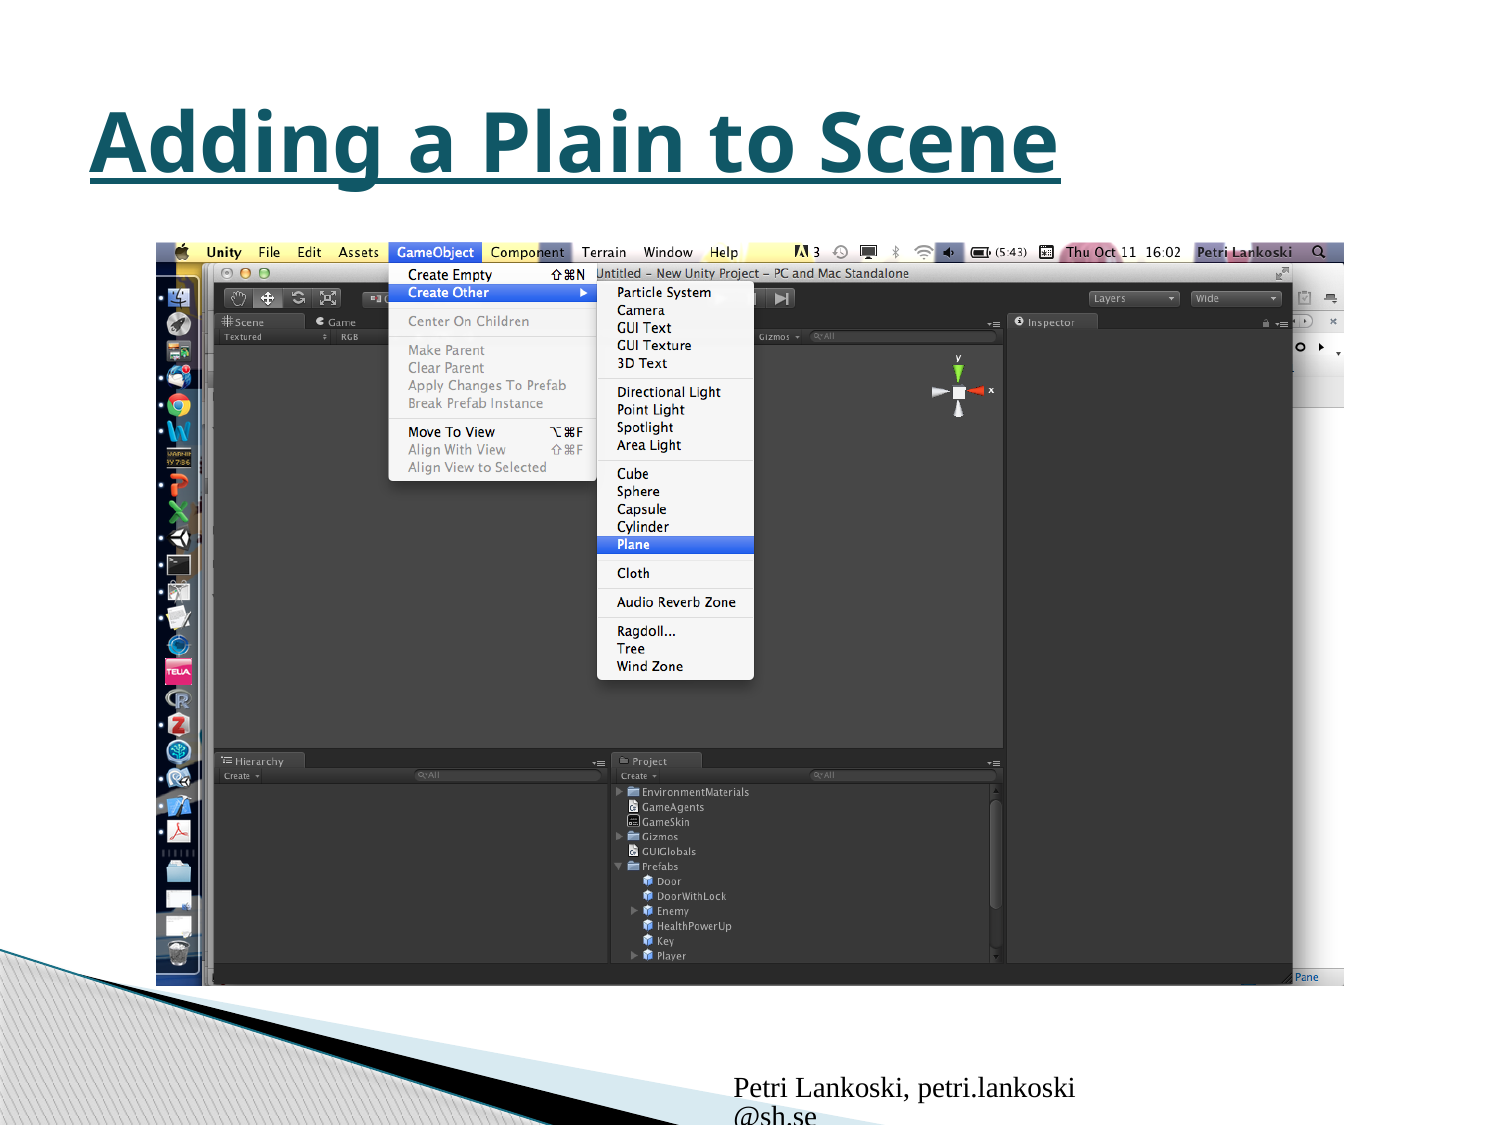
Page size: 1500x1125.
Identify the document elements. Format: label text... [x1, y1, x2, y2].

footer Petri Lankoski, petri.lankoski@sh.se [718, 1051, 1105, 1112]
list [155, 242, 1345, 986]
title Adding a Plain to Scene [75, 45, 1425, 233]
